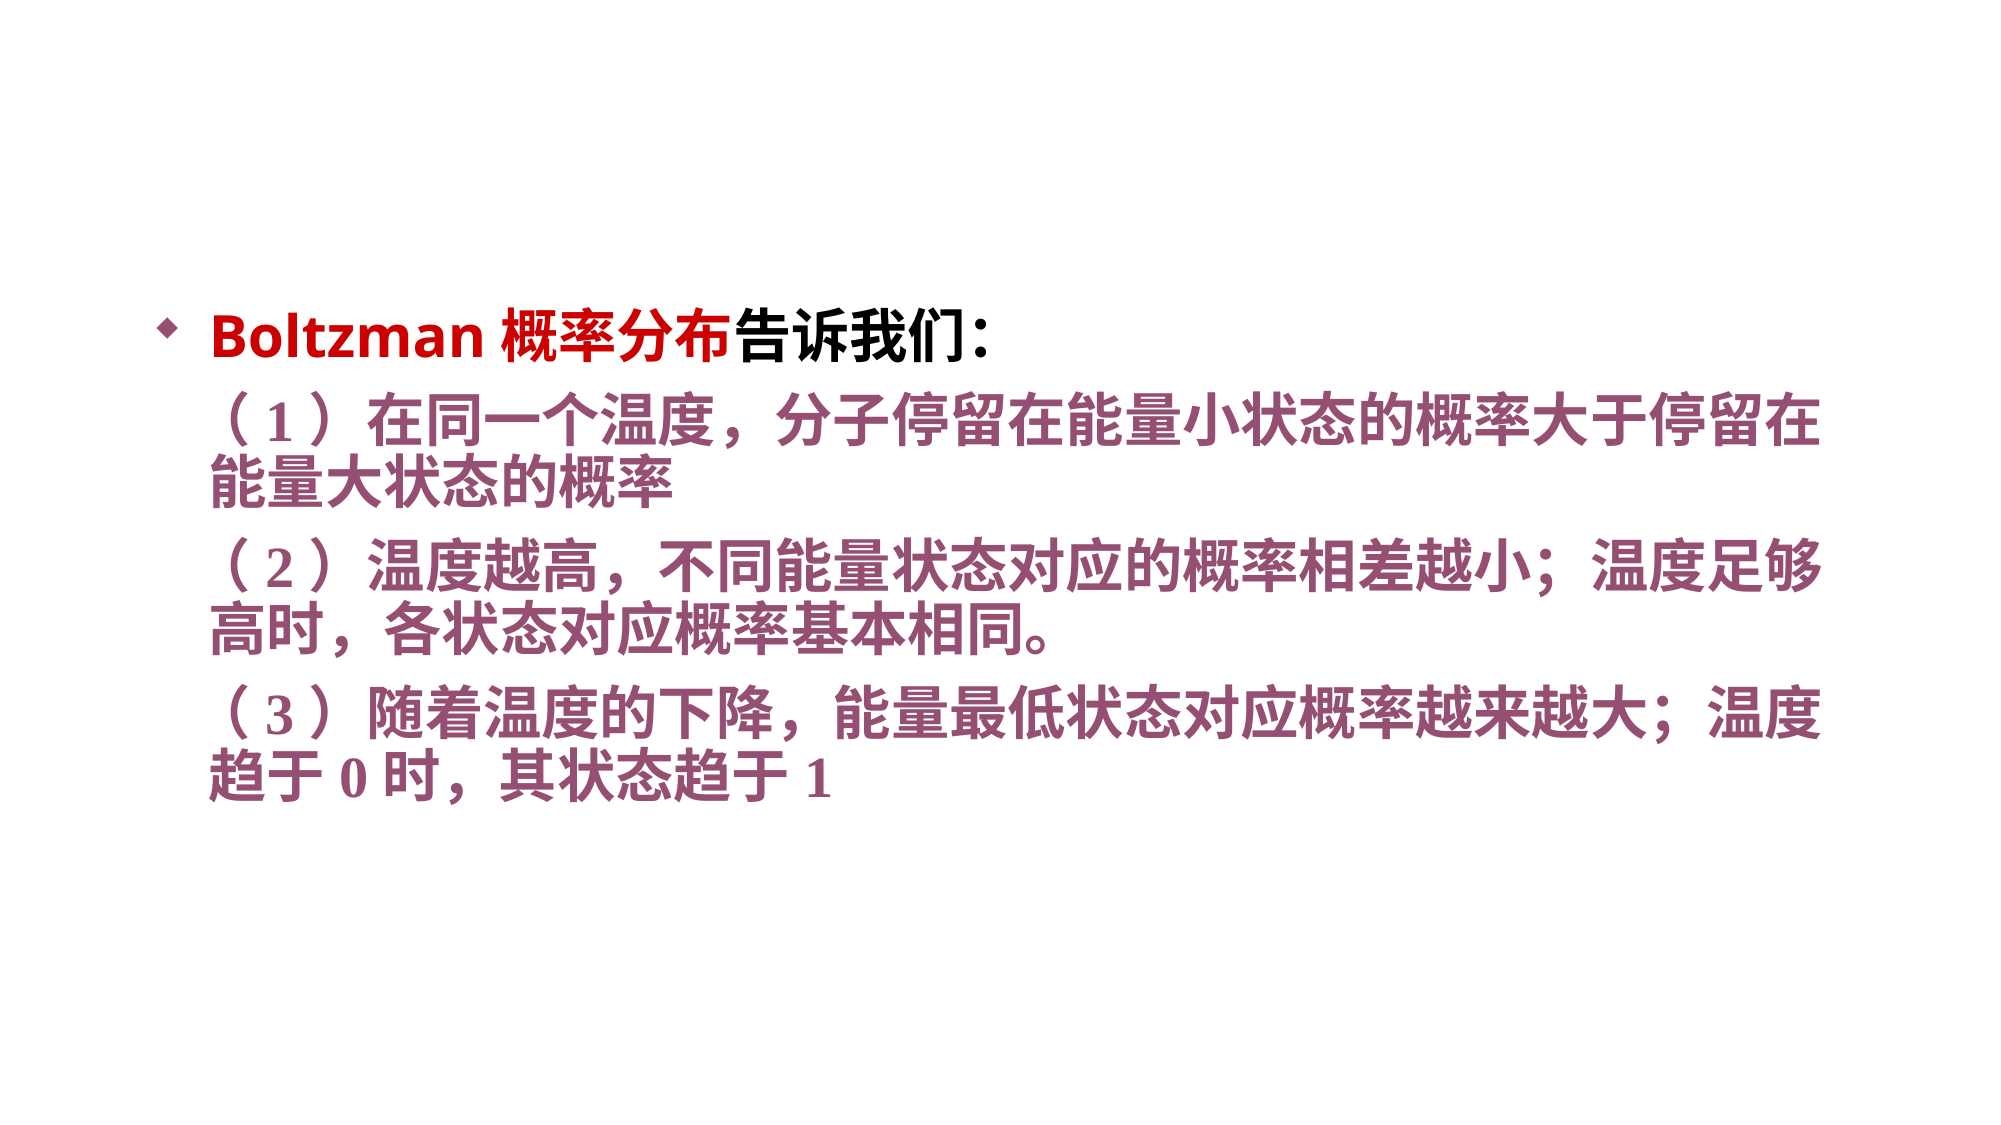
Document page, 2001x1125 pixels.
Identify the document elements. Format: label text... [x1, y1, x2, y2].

list Boltzman概率分布告诉我们： （1）在同一个温度，分子停留在能量小状态的概率大于停留在能量大状态的概率 （2）温度越高，不同能量状态对应的概率相差越小；温度足够高时，各状态对应概率基本相同。 （3）随着温度的下降，能量最低状态对应概率越来越大；温度趋于0时，其状态趋于1 [137, 299, 1863, 1014]
